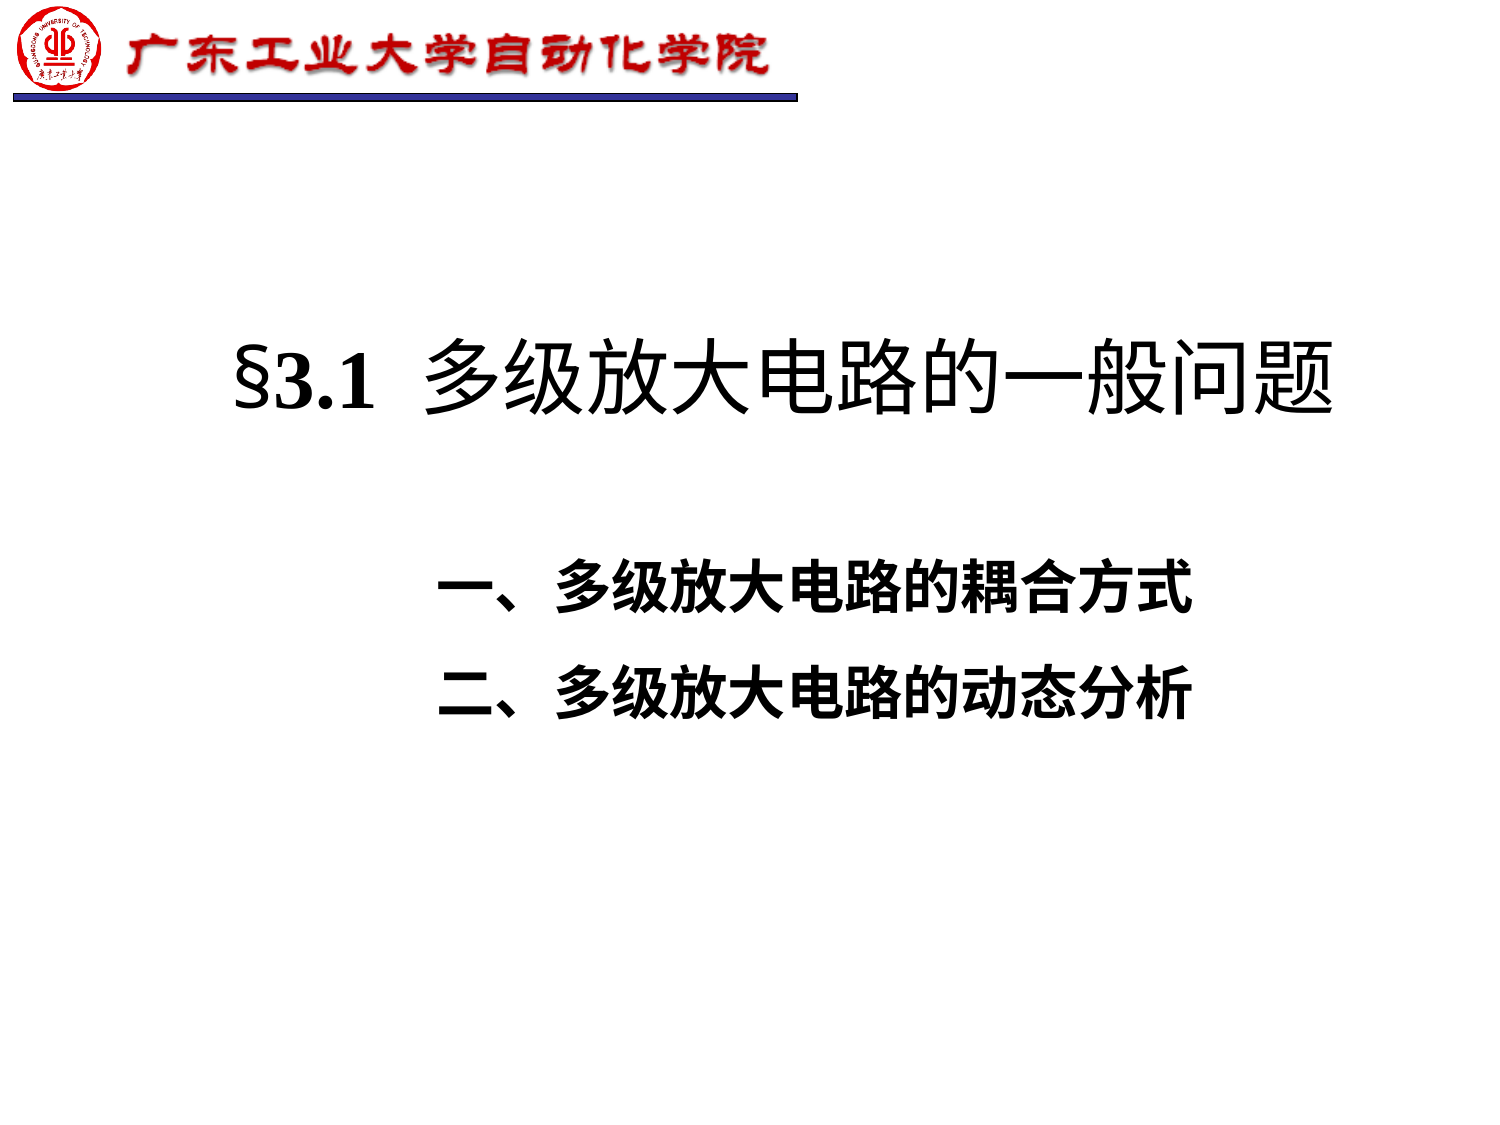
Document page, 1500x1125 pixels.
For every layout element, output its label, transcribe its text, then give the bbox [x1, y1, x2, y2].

title §3.1 多级放大电路的一般问题 [140, 281, 1427, 469]
text_box 二、多级放大电路的动态分析 [421, 656, 1268, 735]
picture [11, 0, 812, 101]
text_box 一、多级放大电路的耦合方式 [421, 550, 1292, 629]
